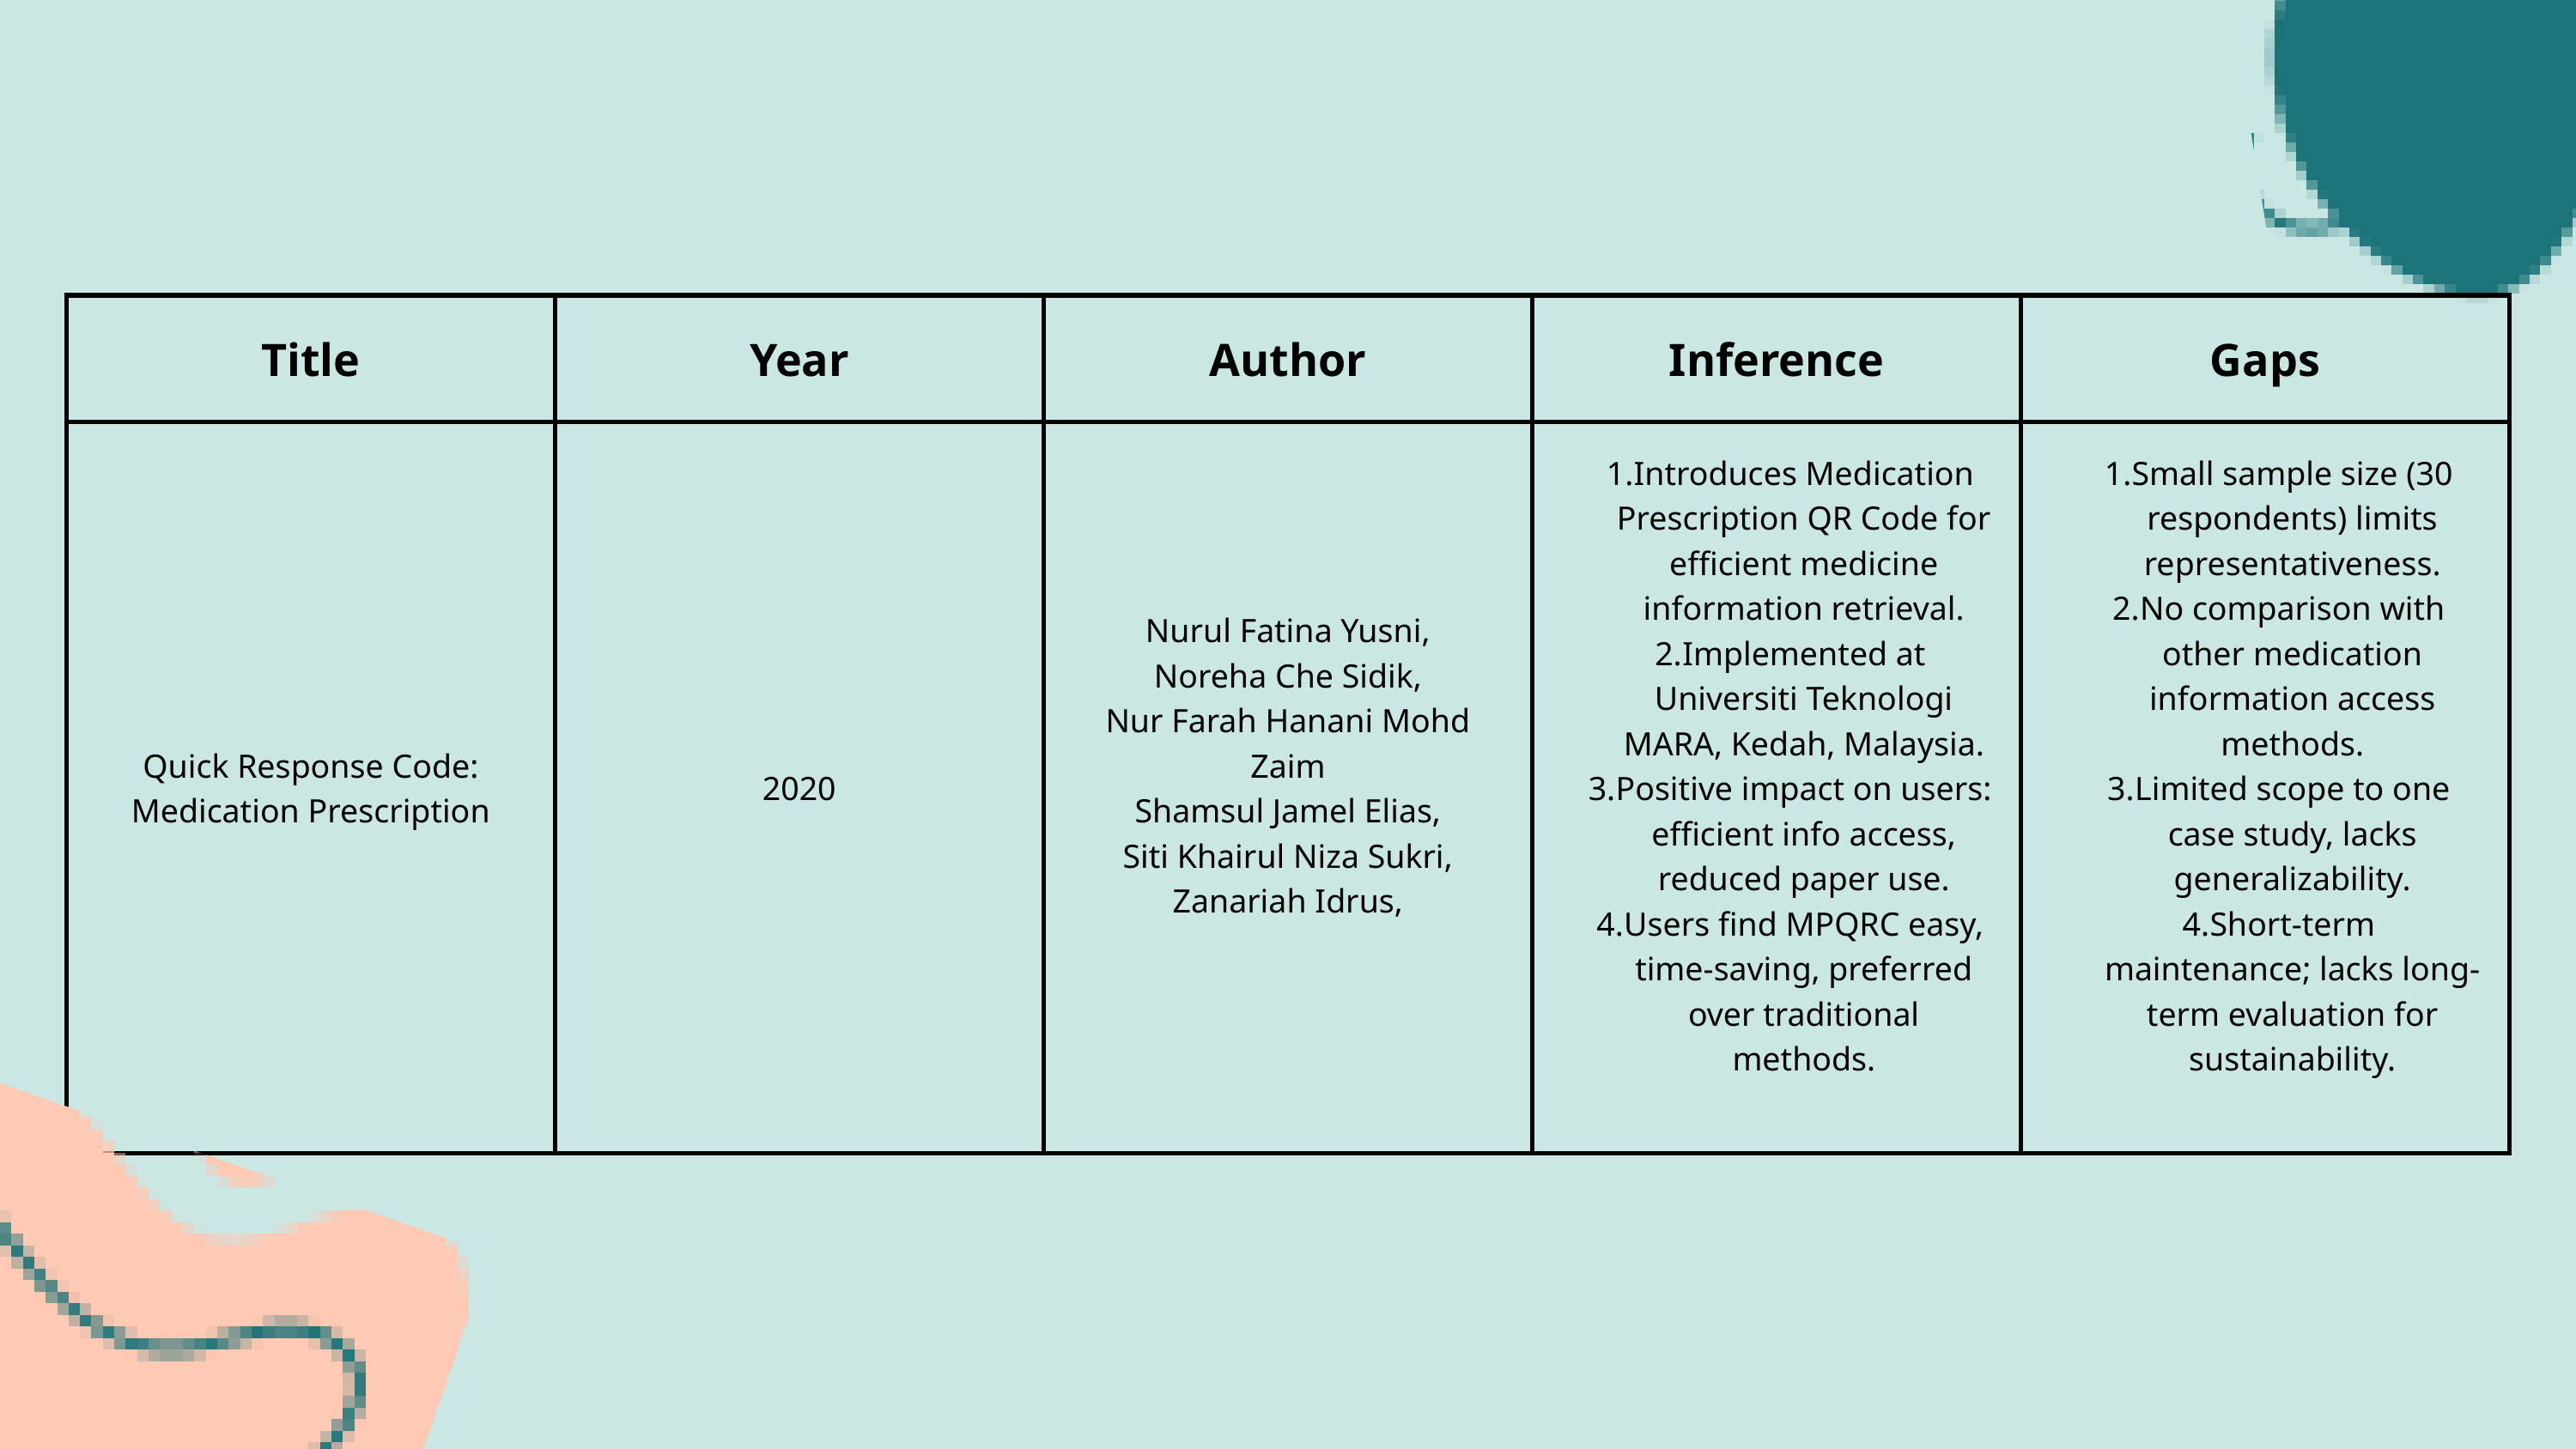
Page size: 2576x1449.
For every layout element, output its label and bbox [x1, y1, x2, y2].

text_box [0, 0, 2576, 1449]
